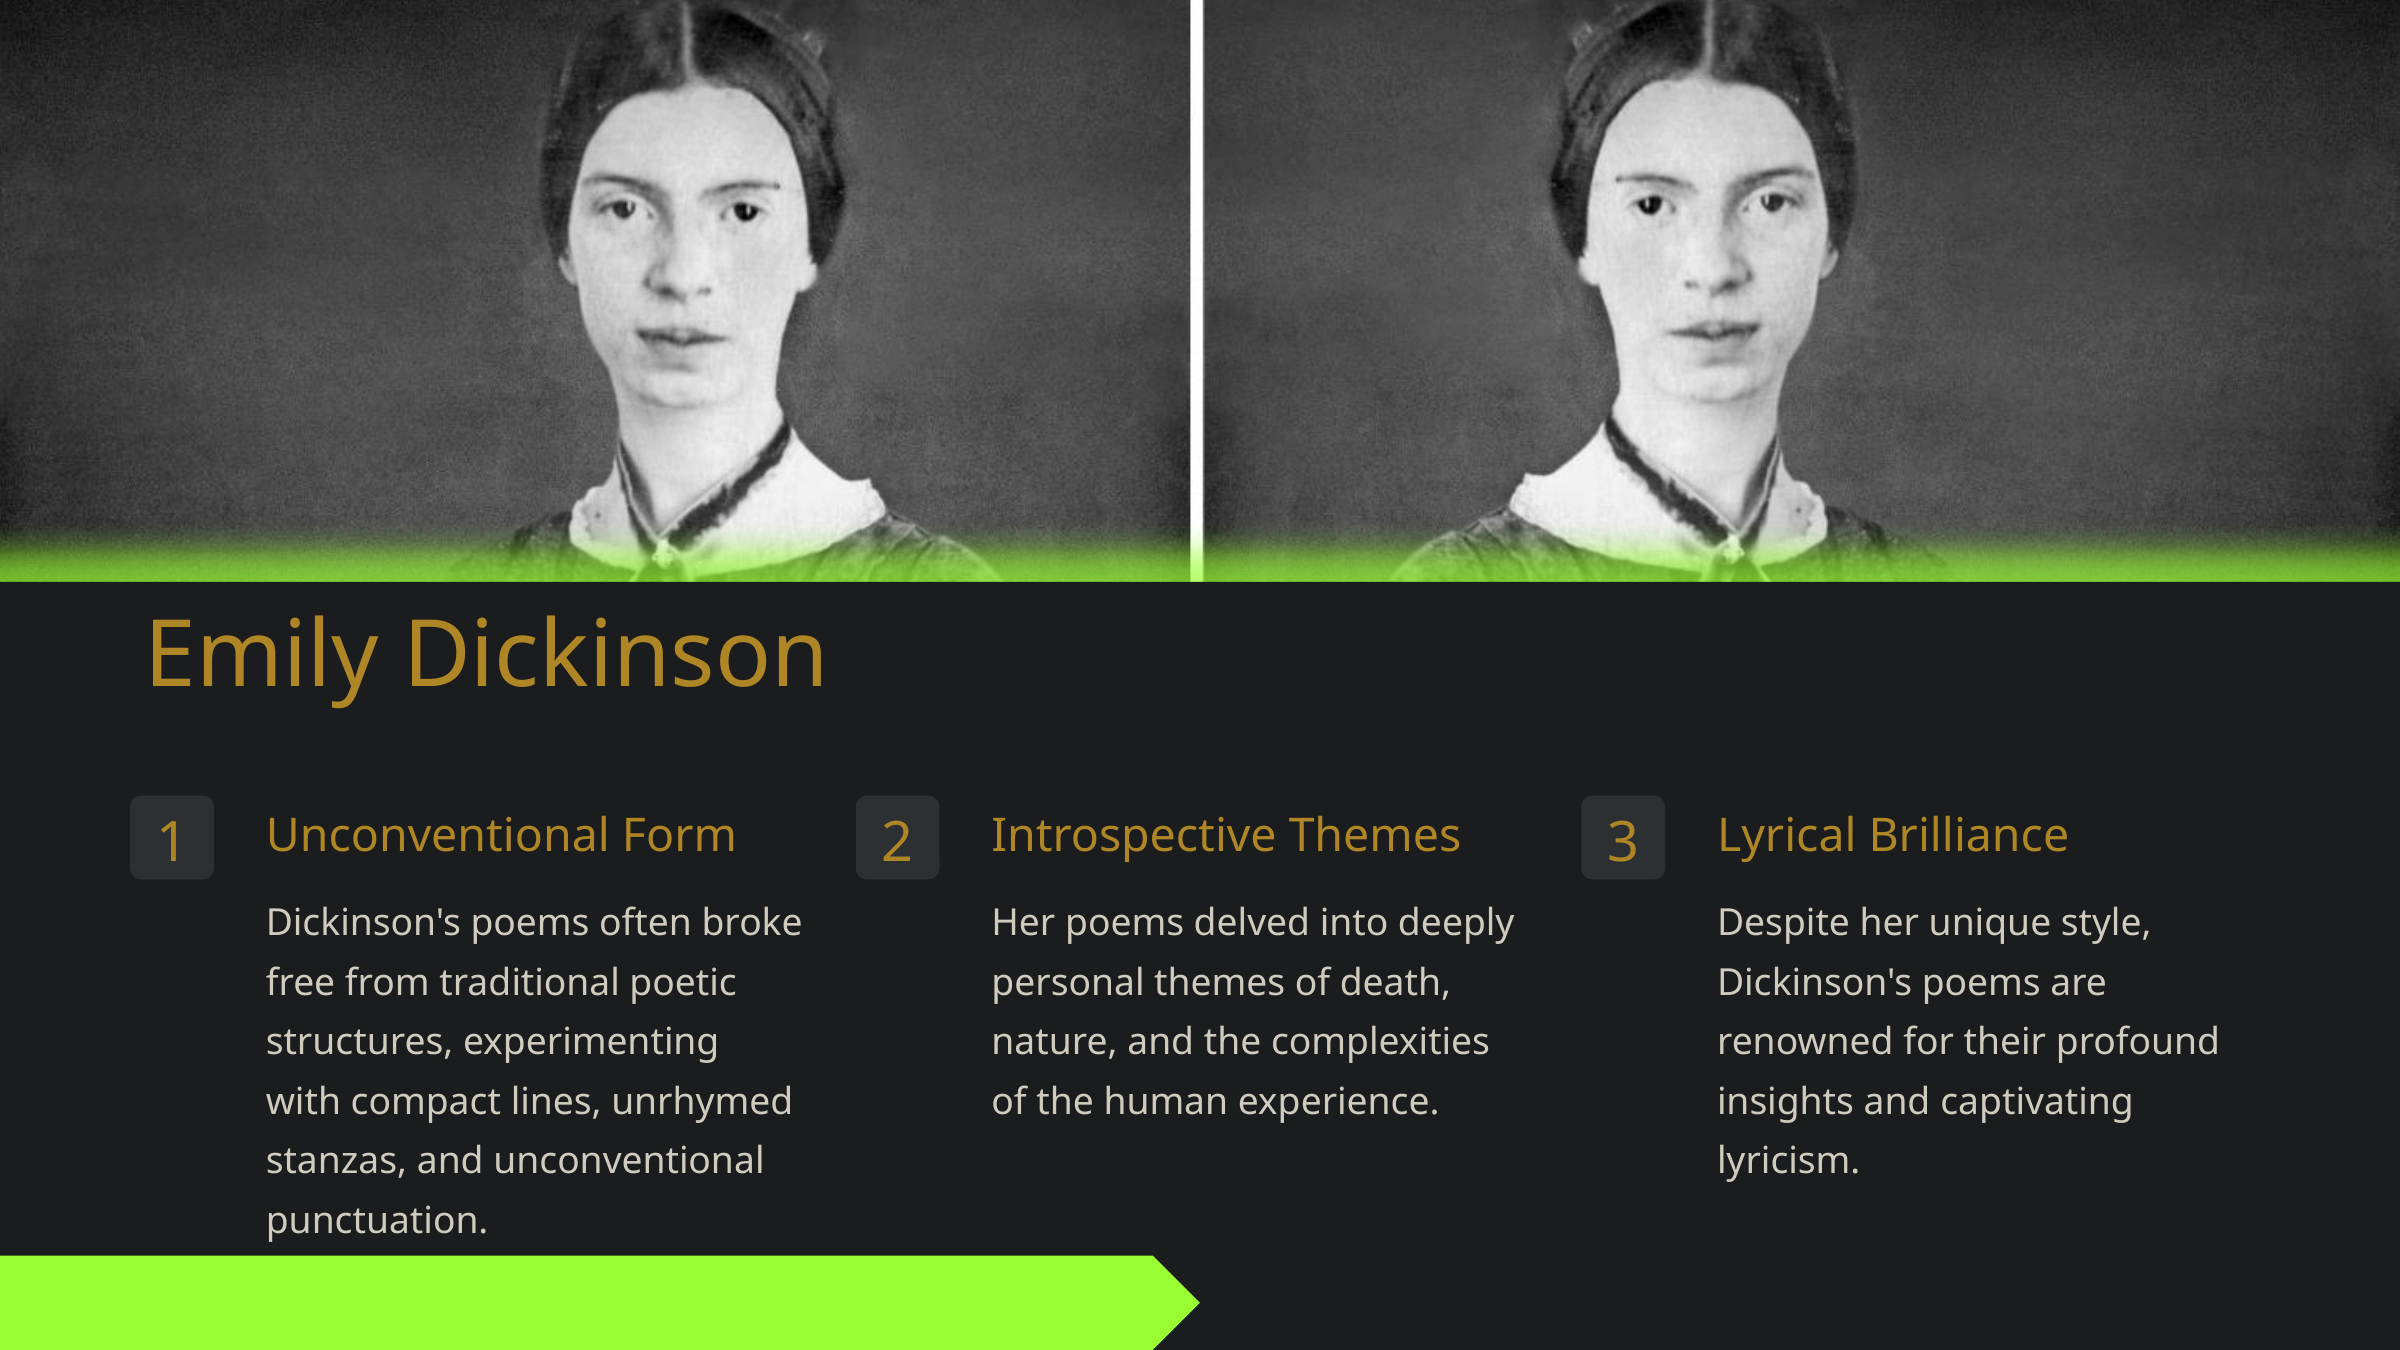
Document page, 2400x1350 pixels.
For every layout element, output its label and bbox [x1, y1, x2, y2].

picture [0, 0, 2400, 1255]
text_box [0, 1255, 2400, 1350]
